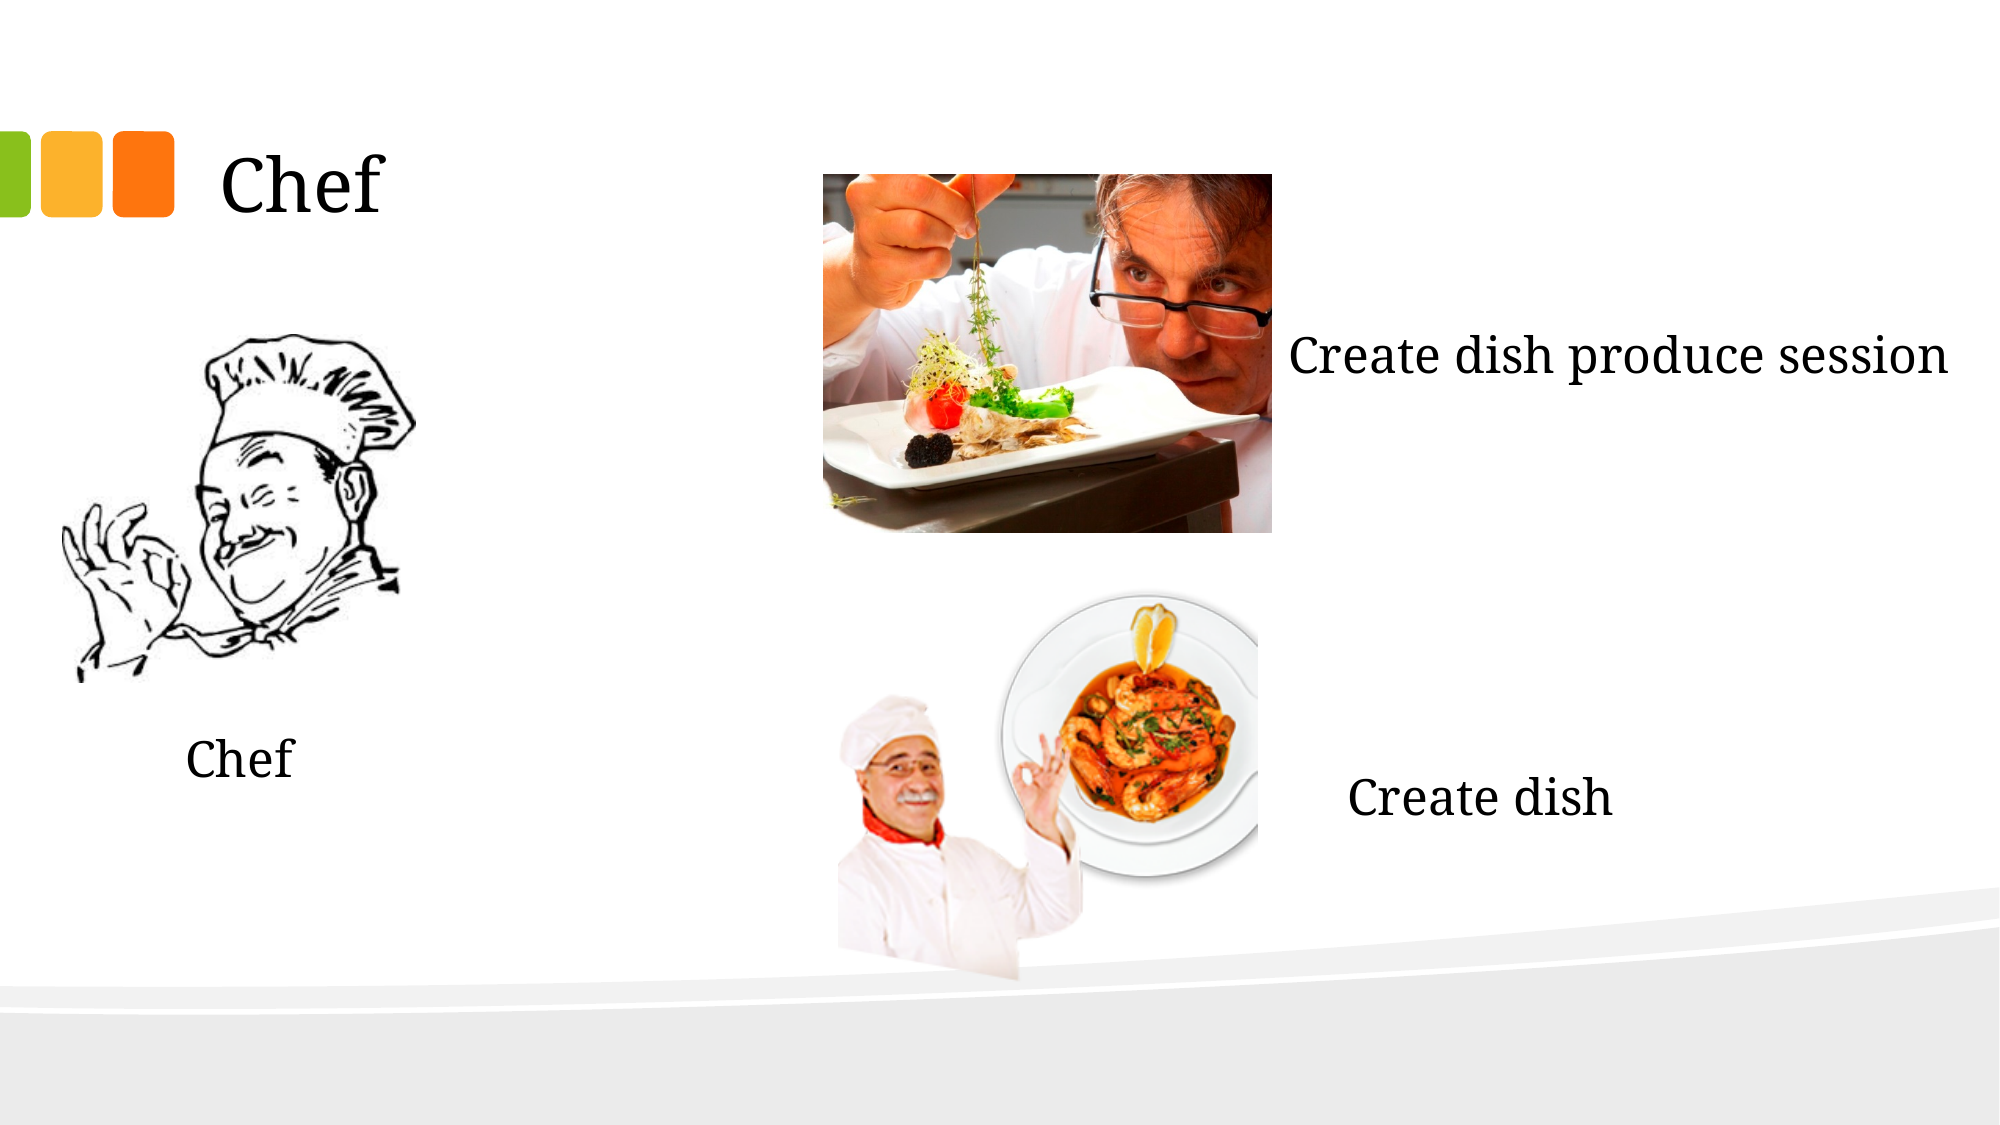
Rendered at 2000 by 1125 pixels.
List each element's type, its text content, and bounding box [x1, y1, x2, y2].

picture [823, 174, 1273, 533]
picture [61, 333, 416, 683]
text_box Chef [170, 720, 308, 796]
picture [838, 587, 1258, 983]
title Chef [199, 24, 1800, 238]
text_box Create dish produce session [1273, 315, 1965, 391]
text_box Create dish [1332, 758, 1630, 834]
